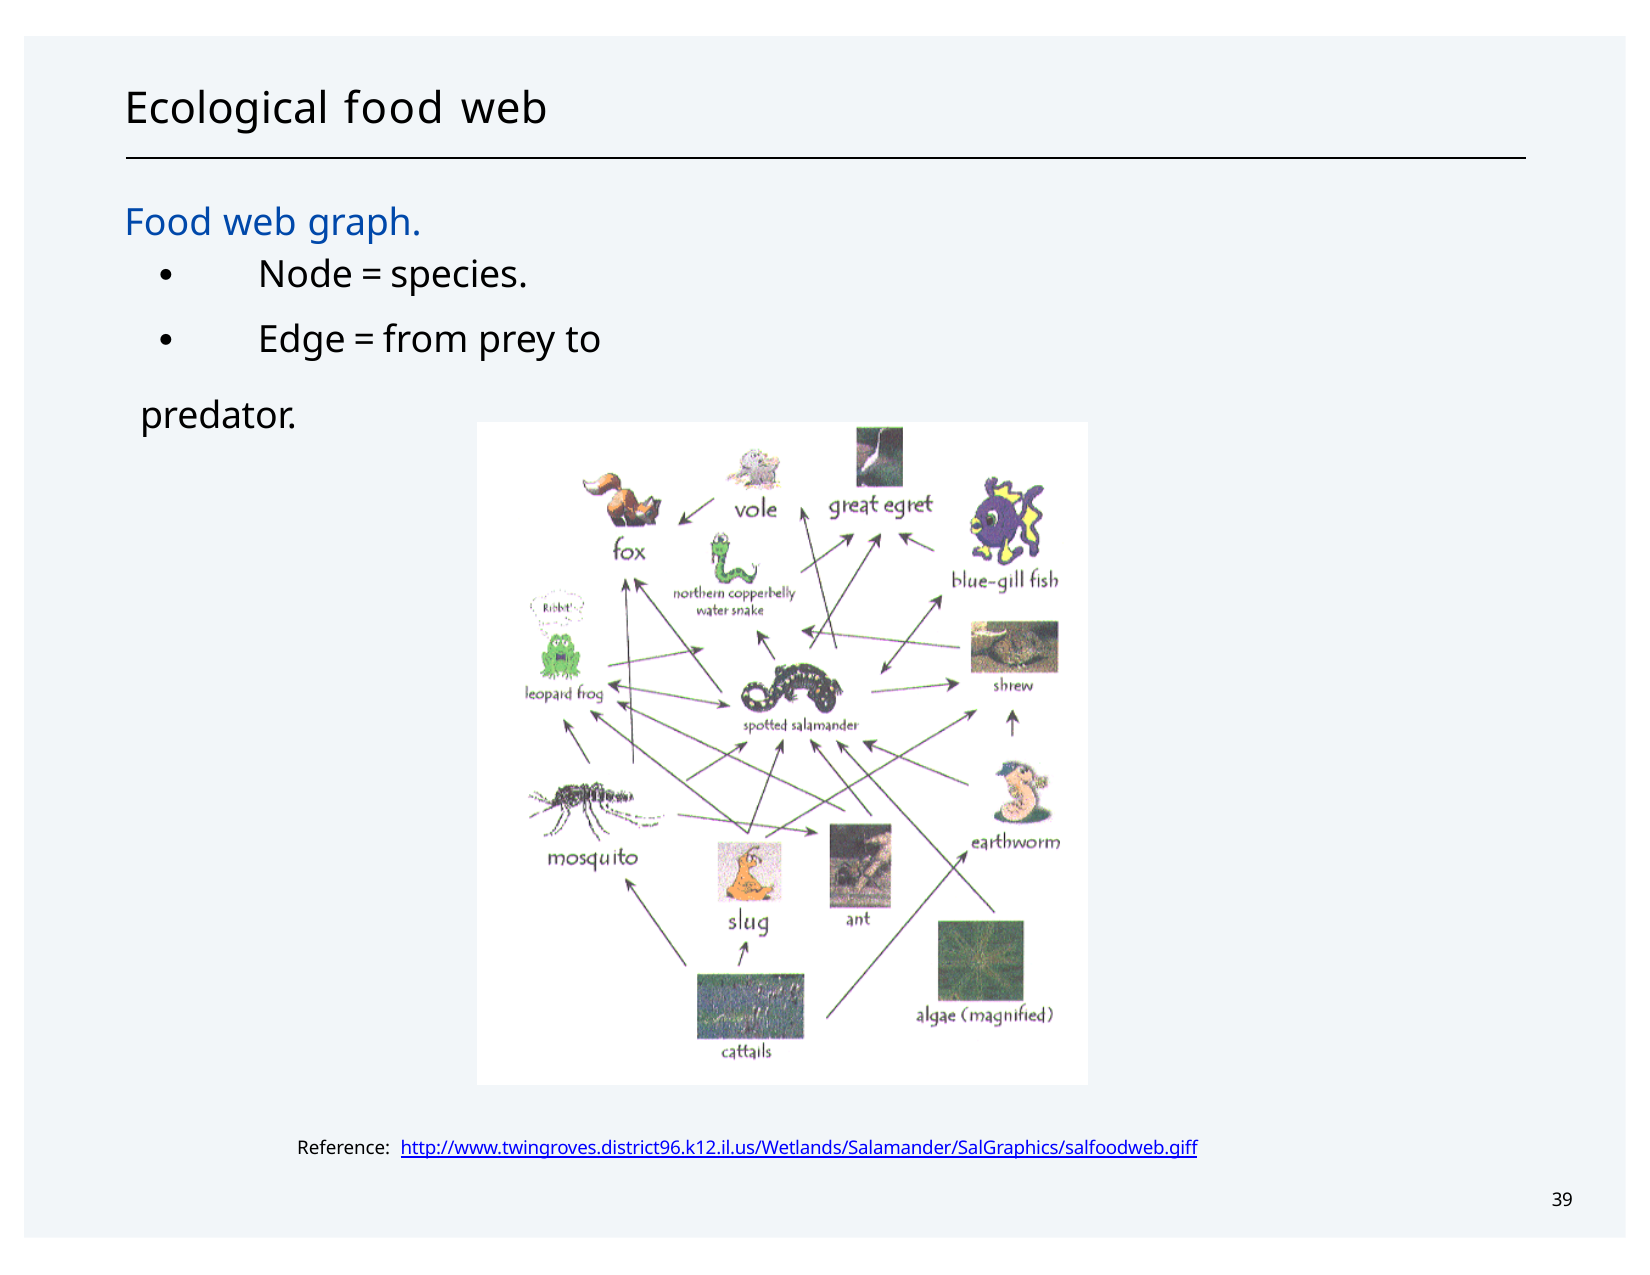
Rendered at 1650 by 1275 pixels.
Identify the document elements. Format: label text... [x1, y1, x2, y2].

text_box Food web graph. ・Node = species. ・Edge = from prey to predator. [118, 199, 748, 436]
text_box Reference: http://www.twingroves.district96.k12.il.us/Wetlands/Salamander/SalGraphics/salfoodweb.giff [295, 1133, 1271, 1162]
title Ecological food web [122, 77, 995, 293]
slide_number 39 [1545, 1186, 1584, 1275]
picture [477, 422, 1088, 1085]
